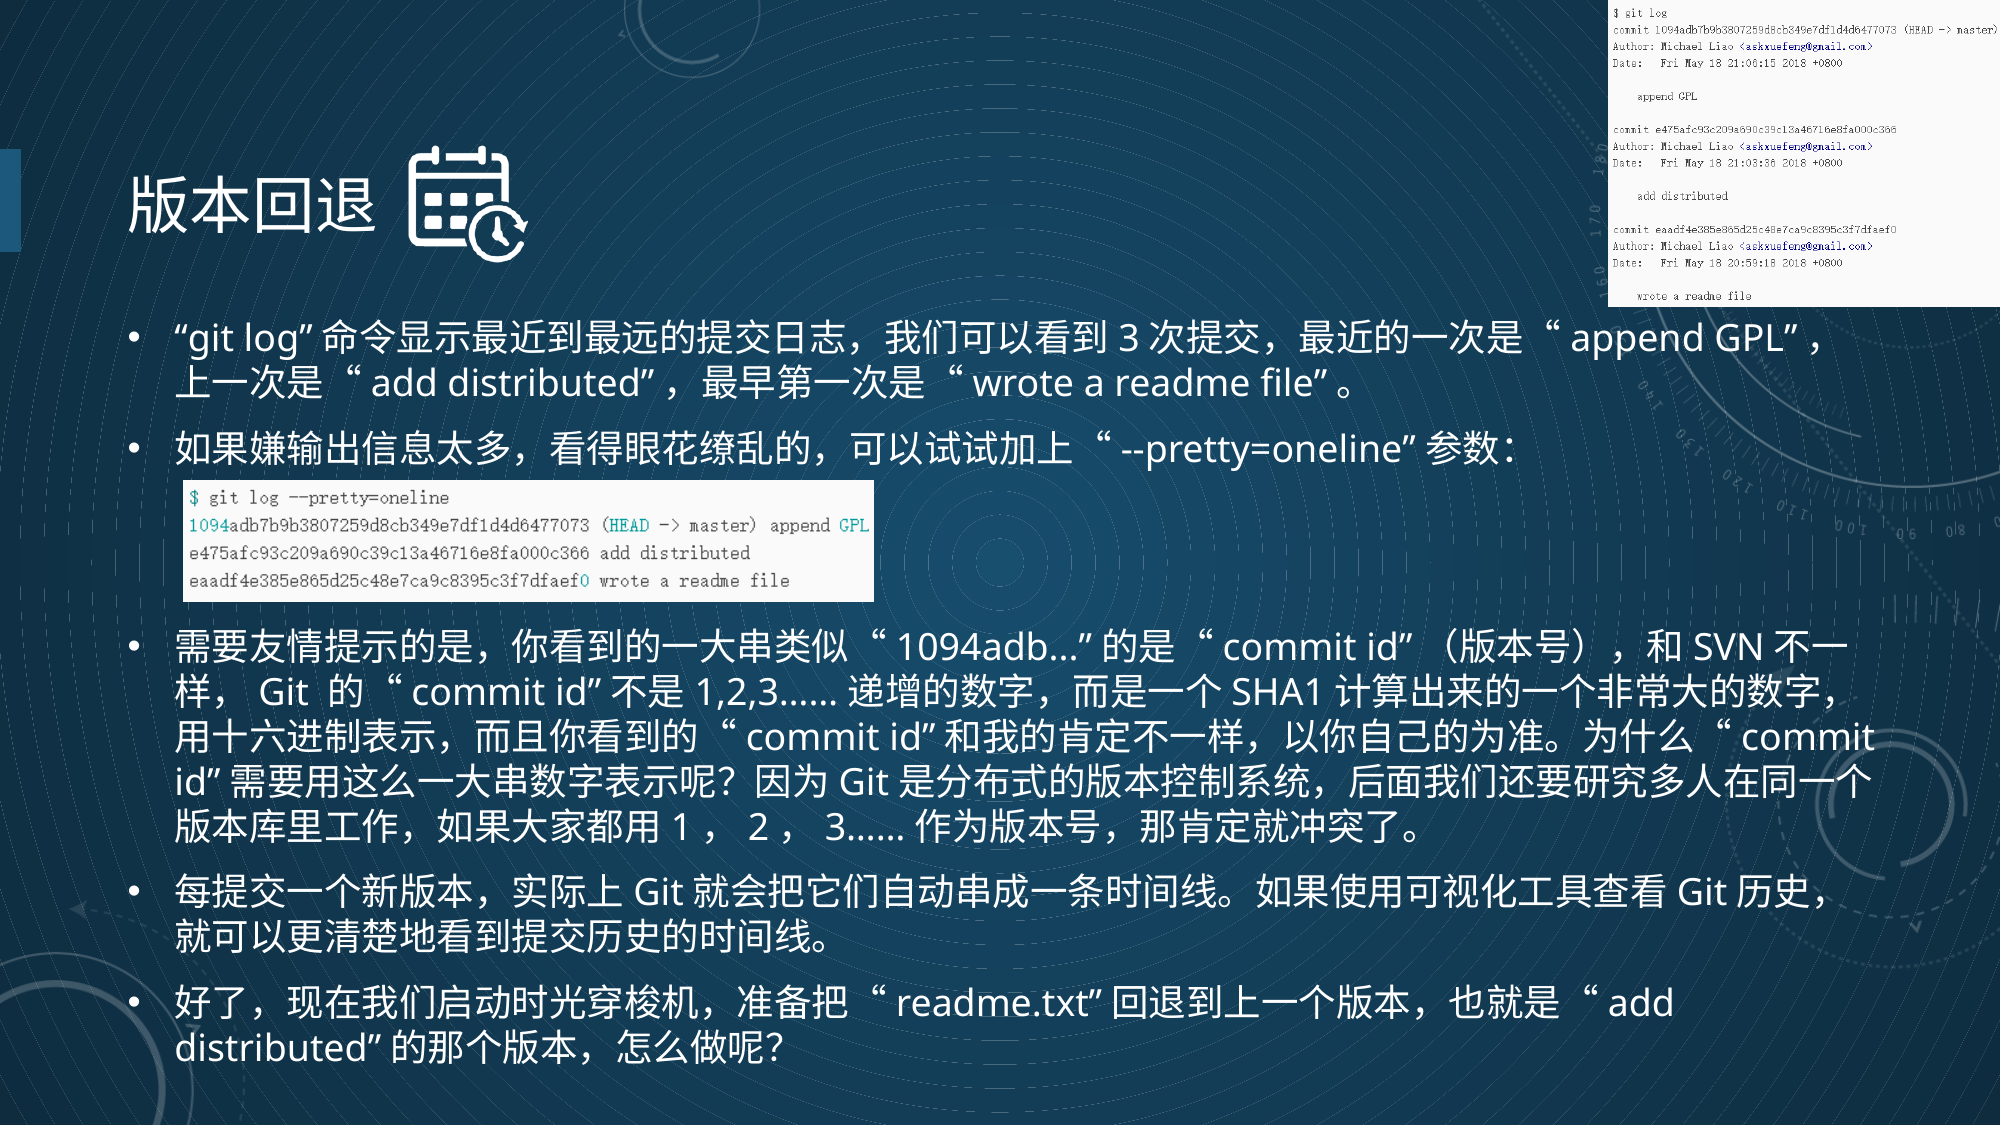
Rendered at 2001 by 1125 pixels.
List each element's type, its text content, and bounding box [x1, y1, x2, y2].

list “git log”命令显示最近到最远的提交日志，我们可以看到3次提交，最近的一次是“append GPL”，上一次是“add distributed”，最早第一次是“wrote a readme file”。 如果嫌输出信息太多，看得眼花缭乱的，可以试试加上“--pretty=oneline”参数： 需要友情提示的是，你看到的一大串类似“1094adb...”的是“commit id”（版本号），和SVN不一样，Git 的“commit id”不是1,2,3……递增的数字，而是一个SHA1计算出来的一个非常大的数字，用十六进制表示，而且你看到的“commit id”和我的肯定不一样，以你自己的为准。为什么“commit id”需要用这么一大串数字表示呢？因为Git是分布式的版本控制系统，后面我们还要研究多人在同一个版本库里工作，如果大家都用1，2，3……作为版本号，那肯定就冲突了。 每提交一个新版本，实际上Git就会把它们自动串成一条时间线。如果使用可视化工具查看Git历史，就可以更清楚地看到提交历史的时间线。 好了，现在我们启动时光穿梭机，准备把“readme.txt”回退到上一个版本，也就是“add distributed”的那个版本，怎么做呢？ [112, 306, 1891, 1090]
picture [0, 0, 2000, 1125]
title 版本回退 [112, 99, 1602, 306]
